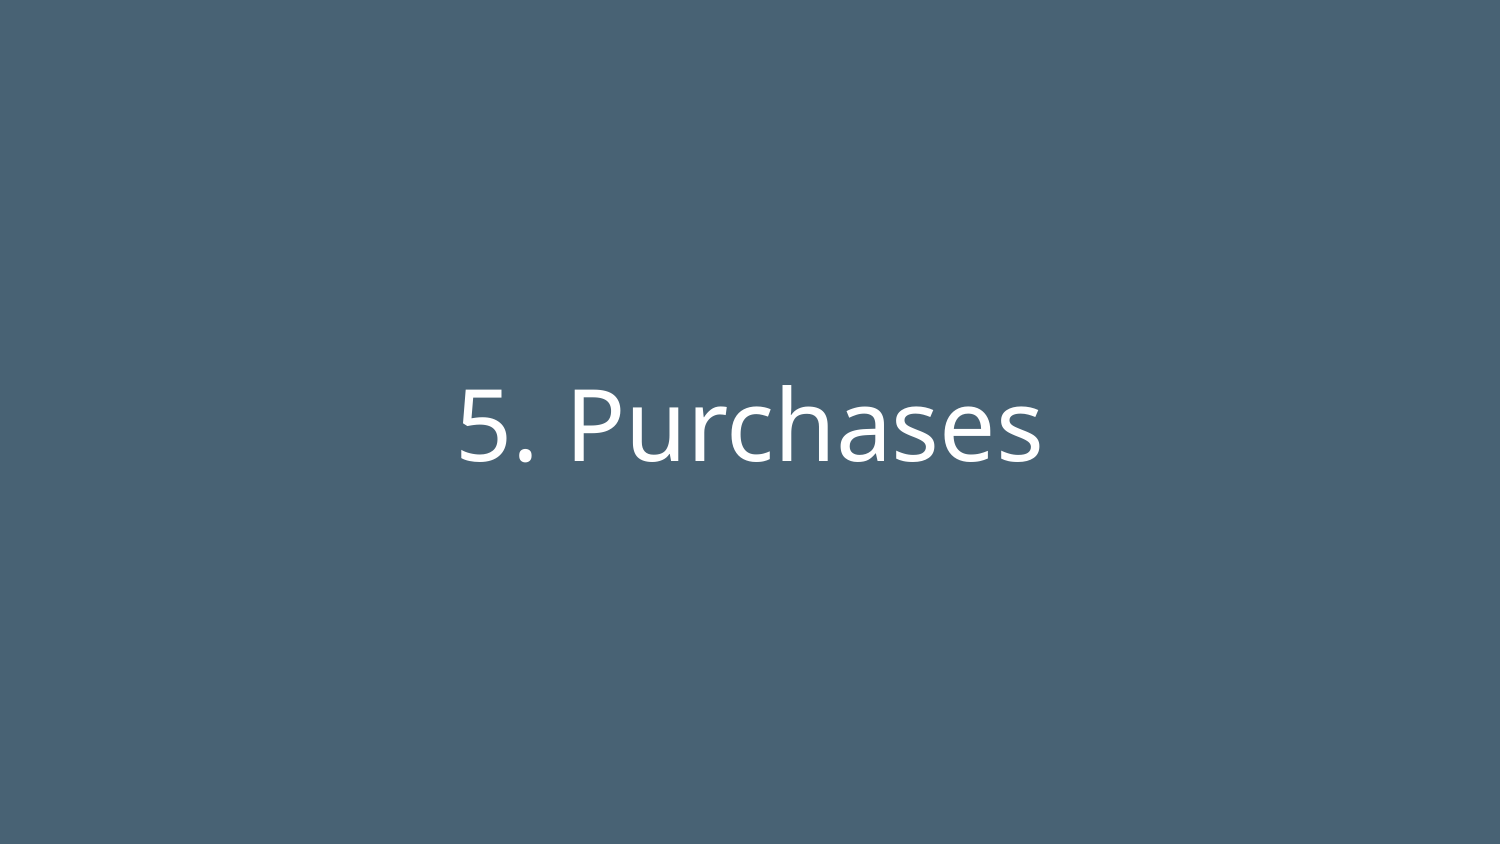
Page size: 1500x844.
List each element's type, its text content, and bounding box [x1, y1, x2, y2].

text_box 5. Purchases [123, 253, 1377, 591]
